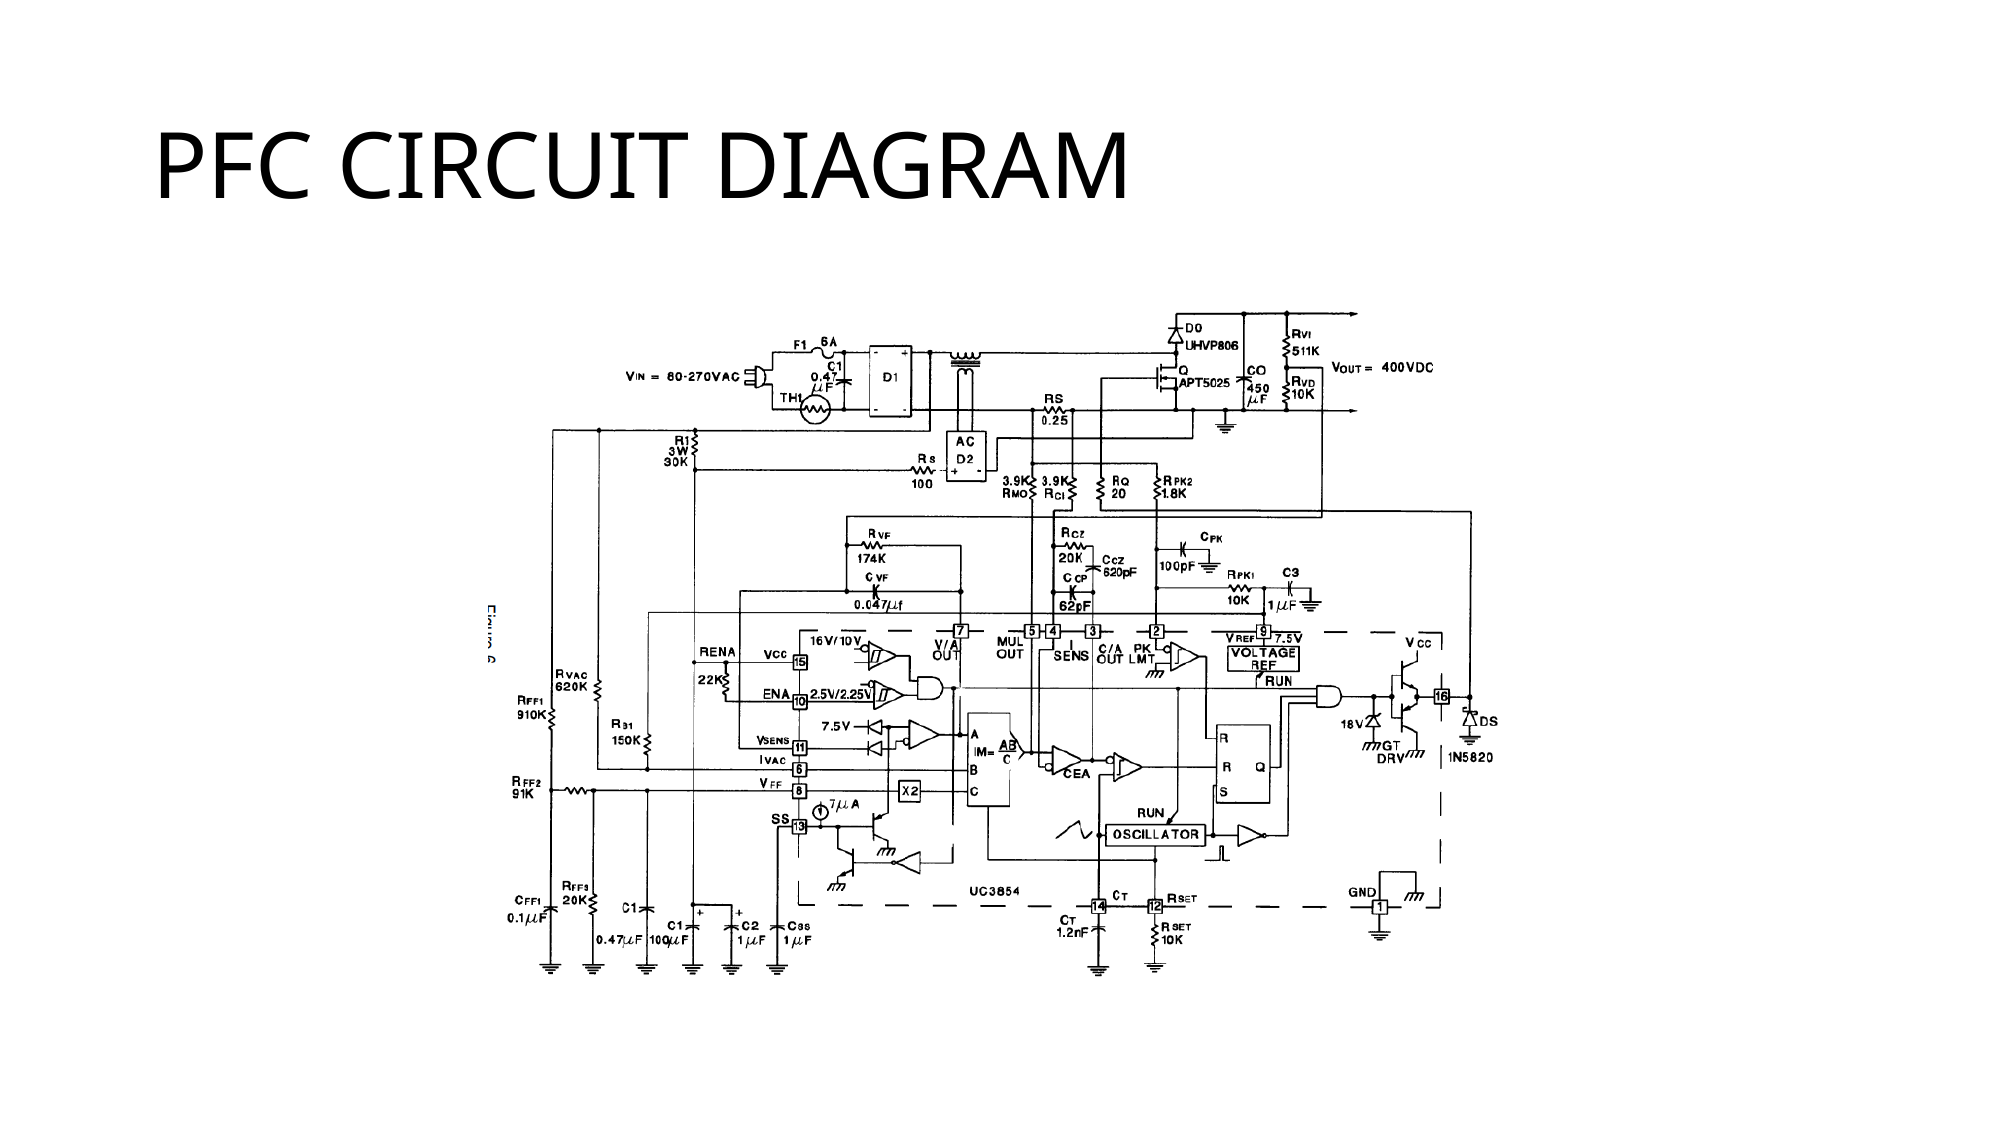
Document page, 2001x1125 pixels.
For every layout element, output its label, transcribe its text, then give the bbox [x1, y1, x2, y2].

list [488, 299, 1512, 1014]
title PFC CIRCUIT DIAGRAM [137, 59, 1863, 278]
